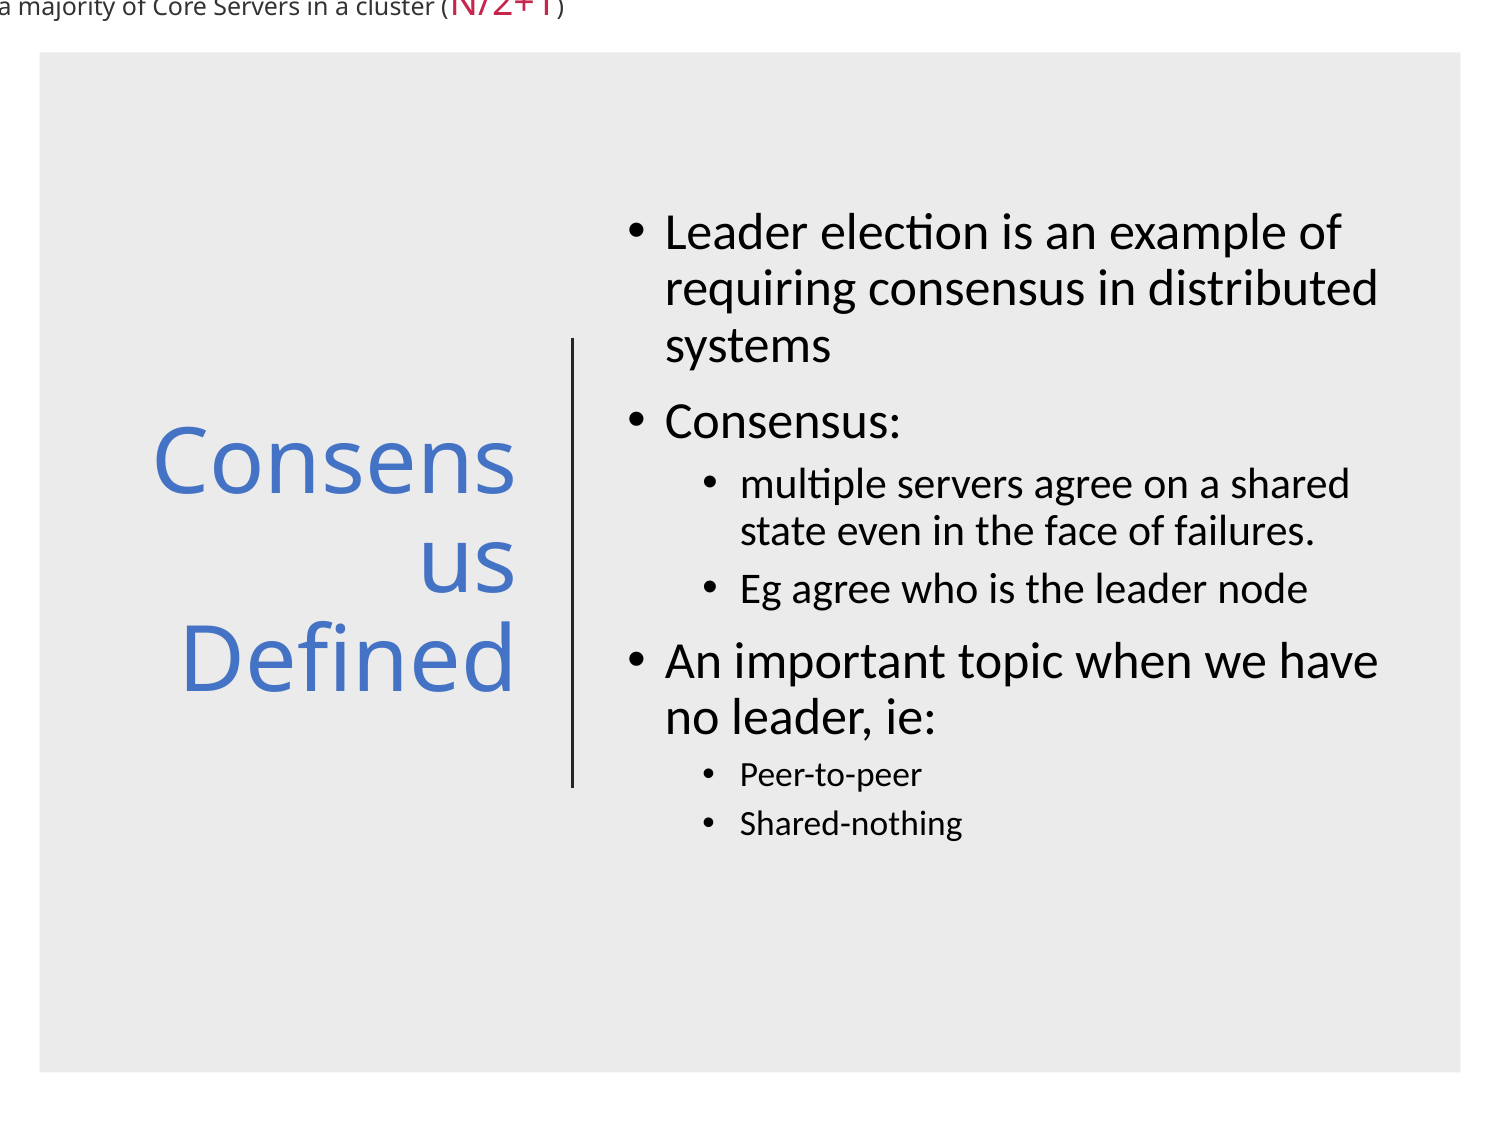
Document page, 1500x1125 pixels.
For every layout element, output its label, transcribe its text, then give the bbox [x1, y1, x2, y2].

text_box a majority of Core Servers in a cluster (N/2+1) [0, 0, 590, 30]
list Leader election is an example of requiring consensus in distributed systems Consensus: multiple servers agree on a shared state even in the face of failures. Eg agree who is the leader node An important topic when we have no leader, ie: Peer-to-peer Shared-nothing [612, 158, 1397, 967]
title Consensus Defined [103, 158, 533, 967]
text_box [38, 51, 1461, 1073]
